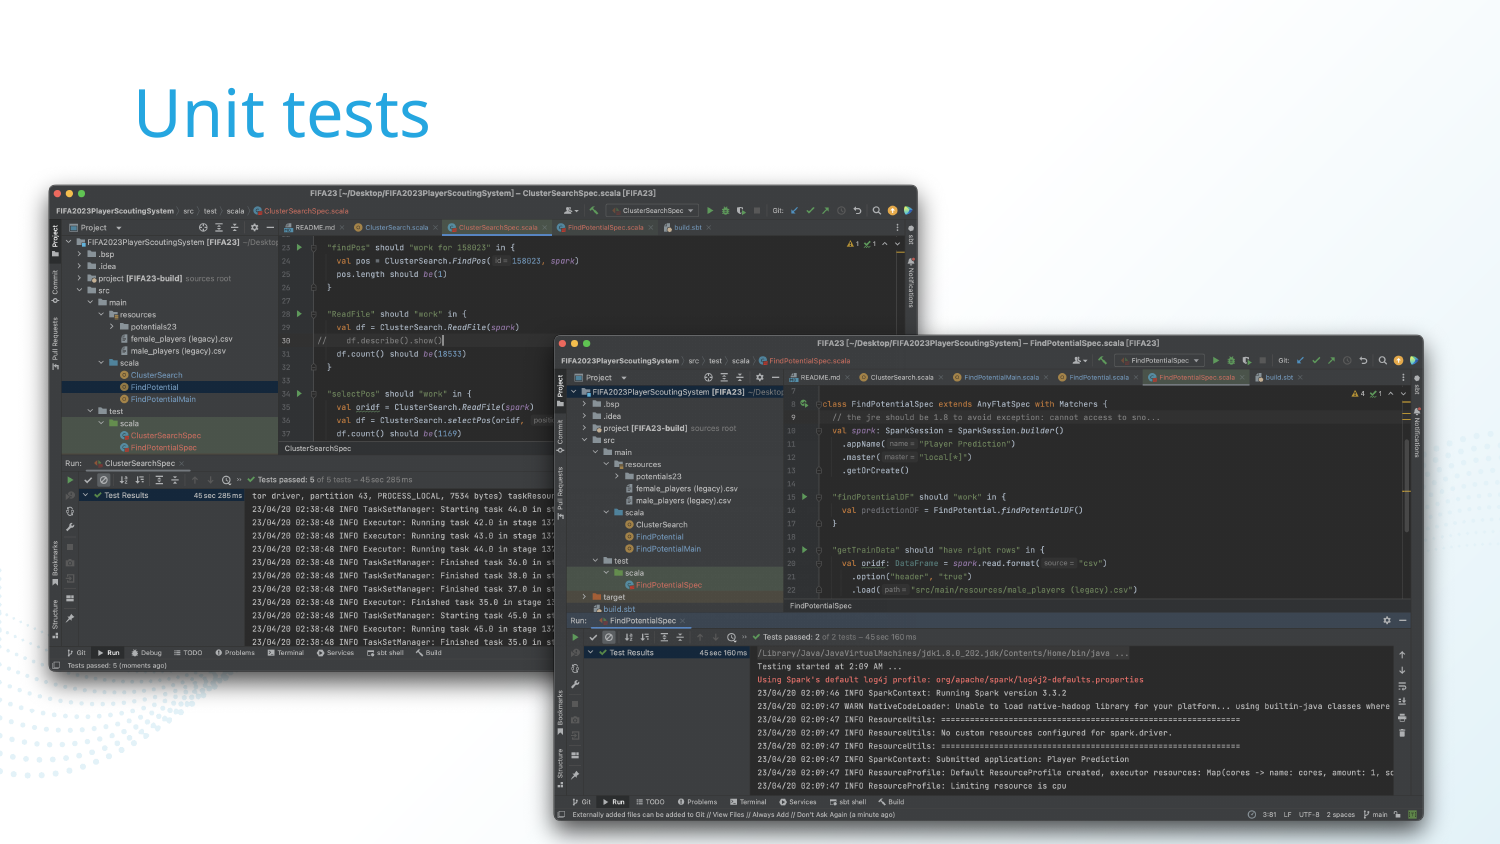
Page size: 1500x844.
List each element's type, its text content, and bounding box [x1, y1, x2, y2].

title Unit tests [133, 87, 1294, 153]
picture [14, 162, 1457, 844]
